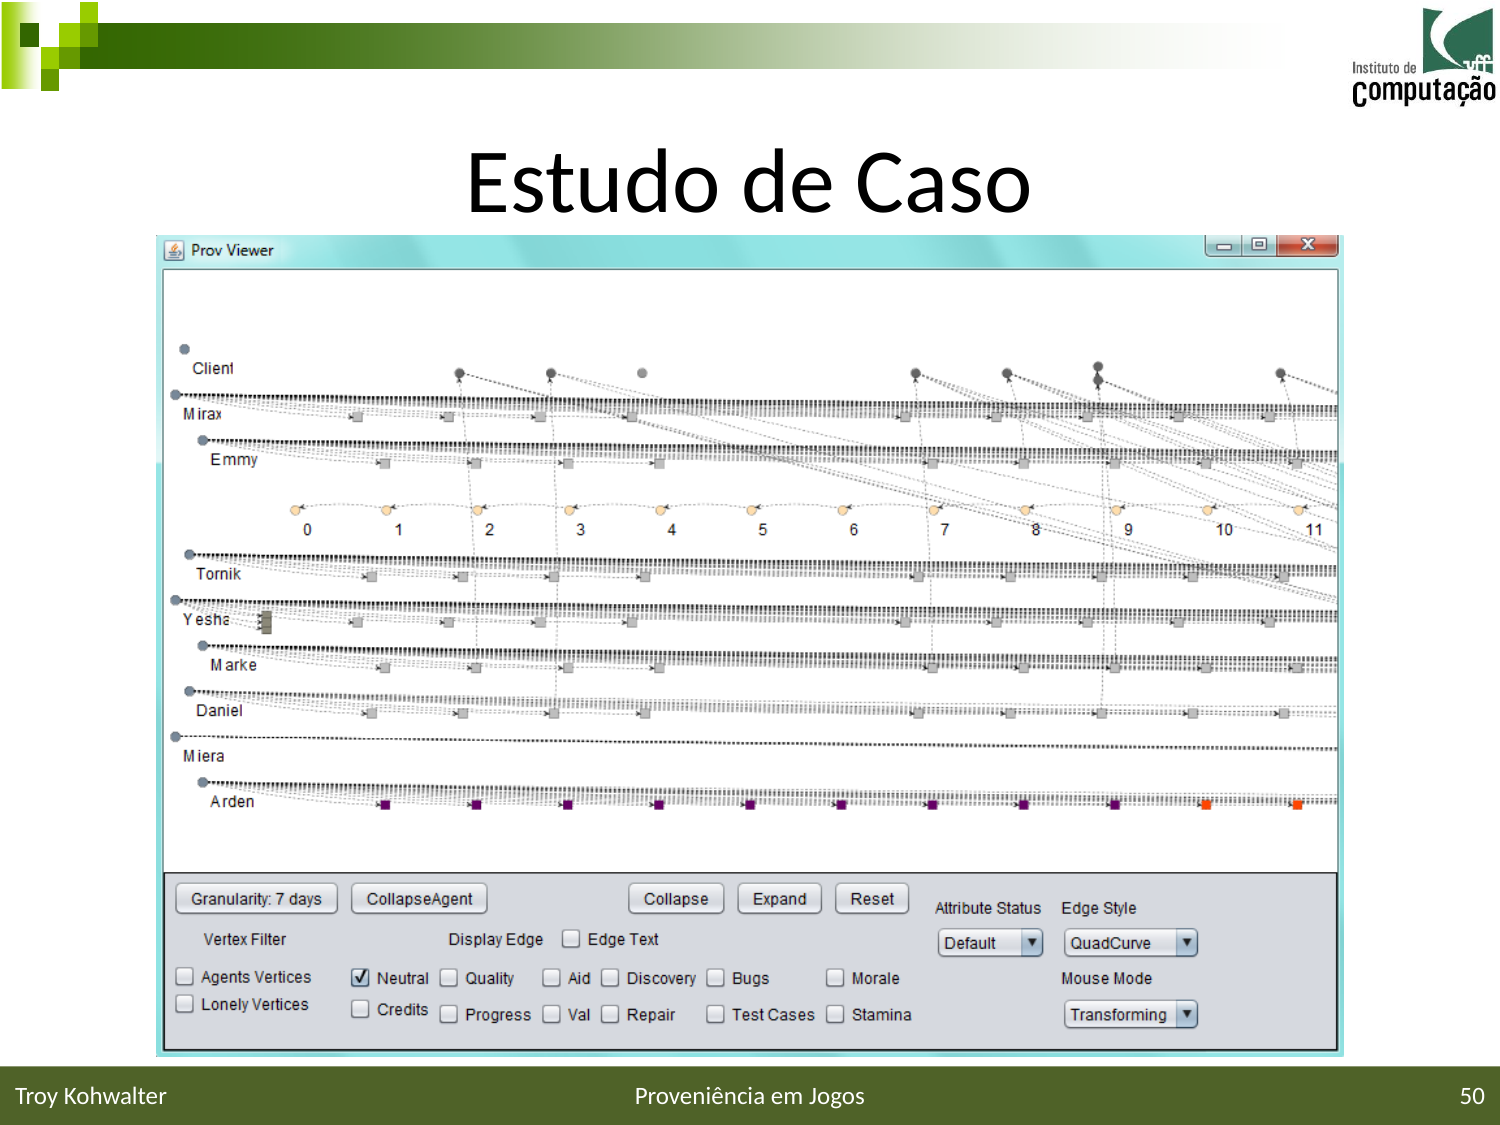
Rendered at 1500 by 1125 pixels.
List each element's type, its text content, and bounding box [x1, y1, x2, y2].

picture [156, 235, 1344, 1057]
slide_number Troy Kohwalter [0, 1065, 350, 1125]
footer Proveniência em Jogos [512, 1065, 988, 1125]
title Estudo de Caso [75, 82, 1425, 270]
slide_number 50 [1149, 1065, 1500, 1125]
